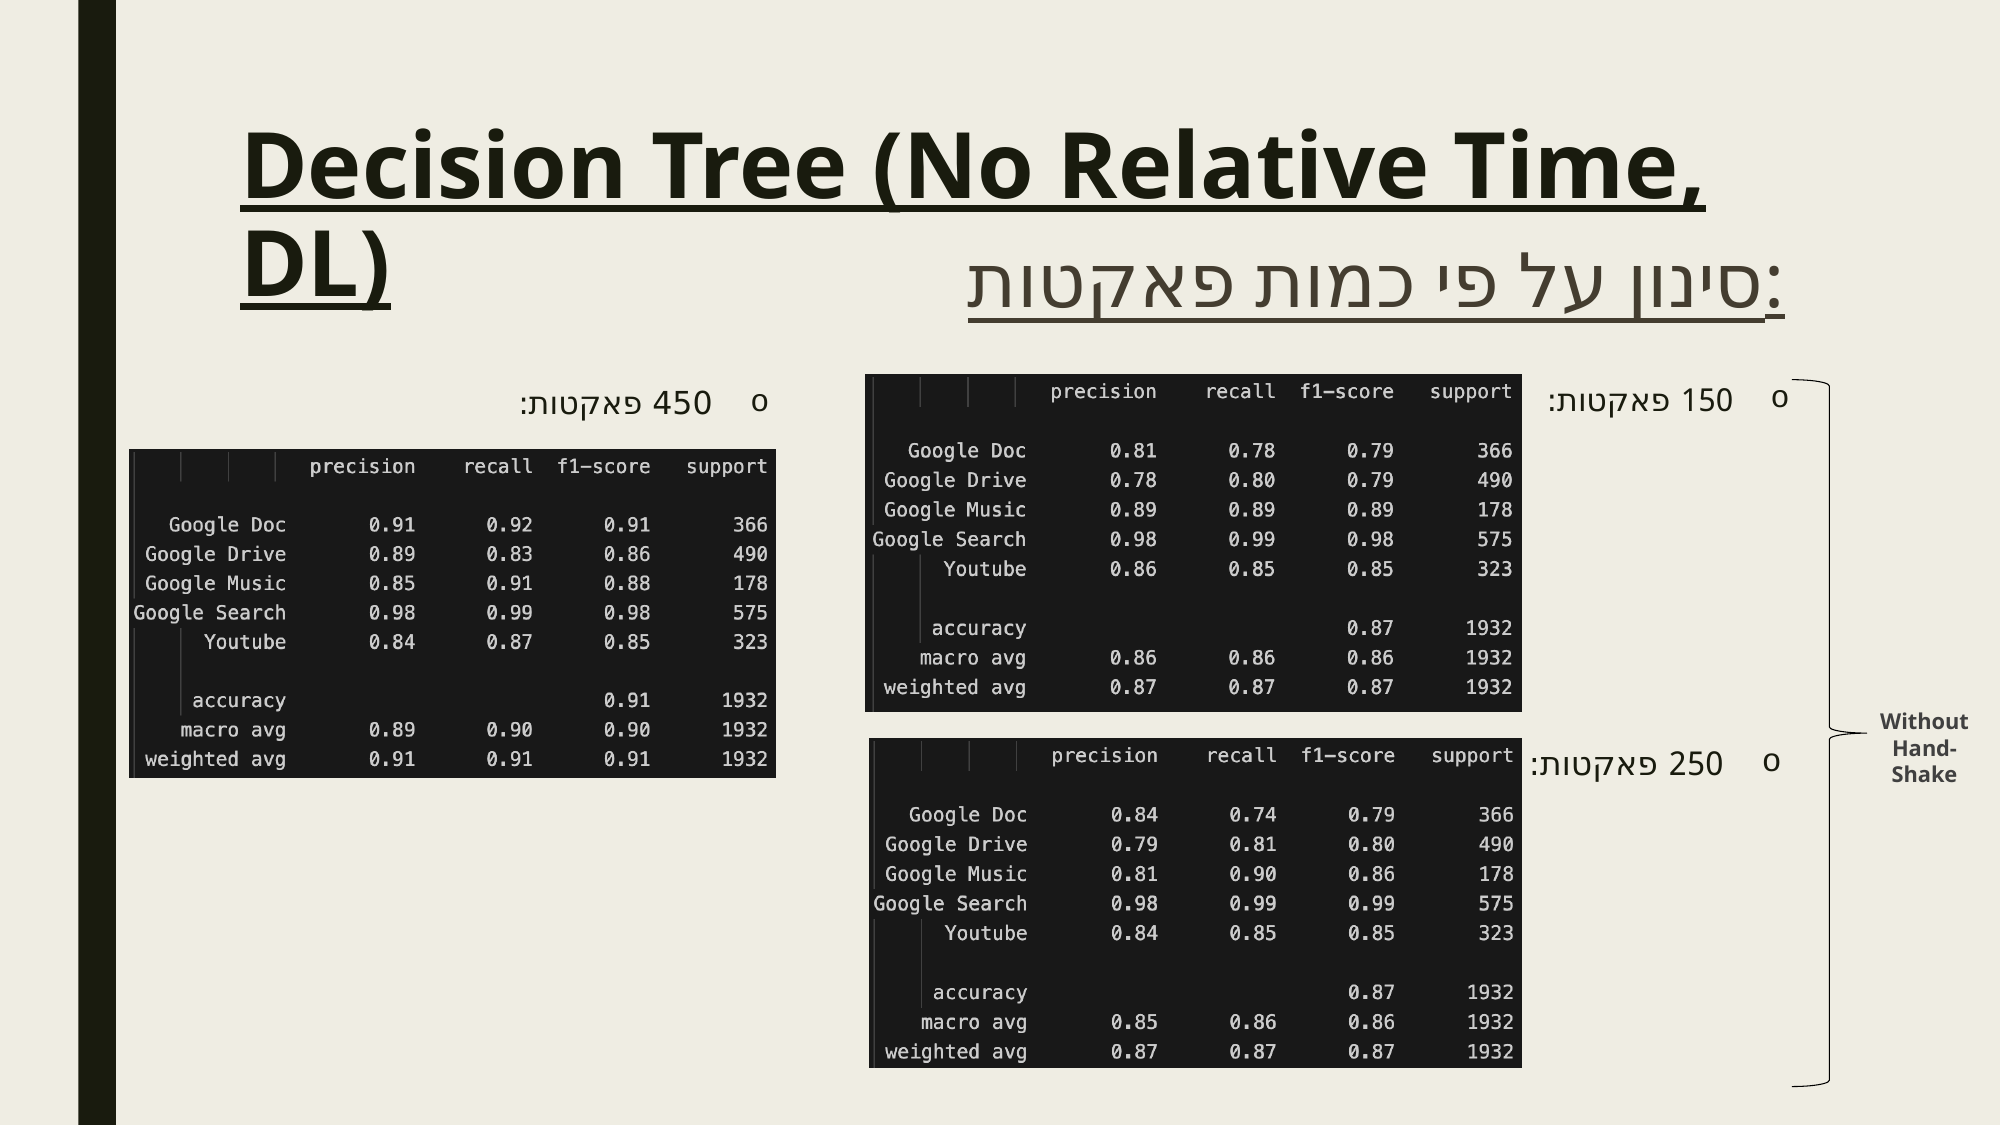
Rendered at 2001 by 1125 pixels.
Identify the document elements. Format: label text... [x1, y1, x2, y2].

text_box 450 פאקטות: [500, 379, 780, 450]
title Decision Tree (No Relative Time, DL) [225, 112, 1800, 236]
text_box Without Hand-Shake [1849, 700, 2000, 795]
text_box [1791, 379, 1849, 1088]
picture [865, 374, 1522, 712]
picture [869, 738, 1522, 1068]
picture [129, 449, 776, 778]
text_box 250 פאקטות: [1522, 738, 1791, 793]
text_box סינון על פי כמות פאקטות: [224, 236, 1800, 374]
list 150 פאקטות: [1522, 375, 1800, 446]
